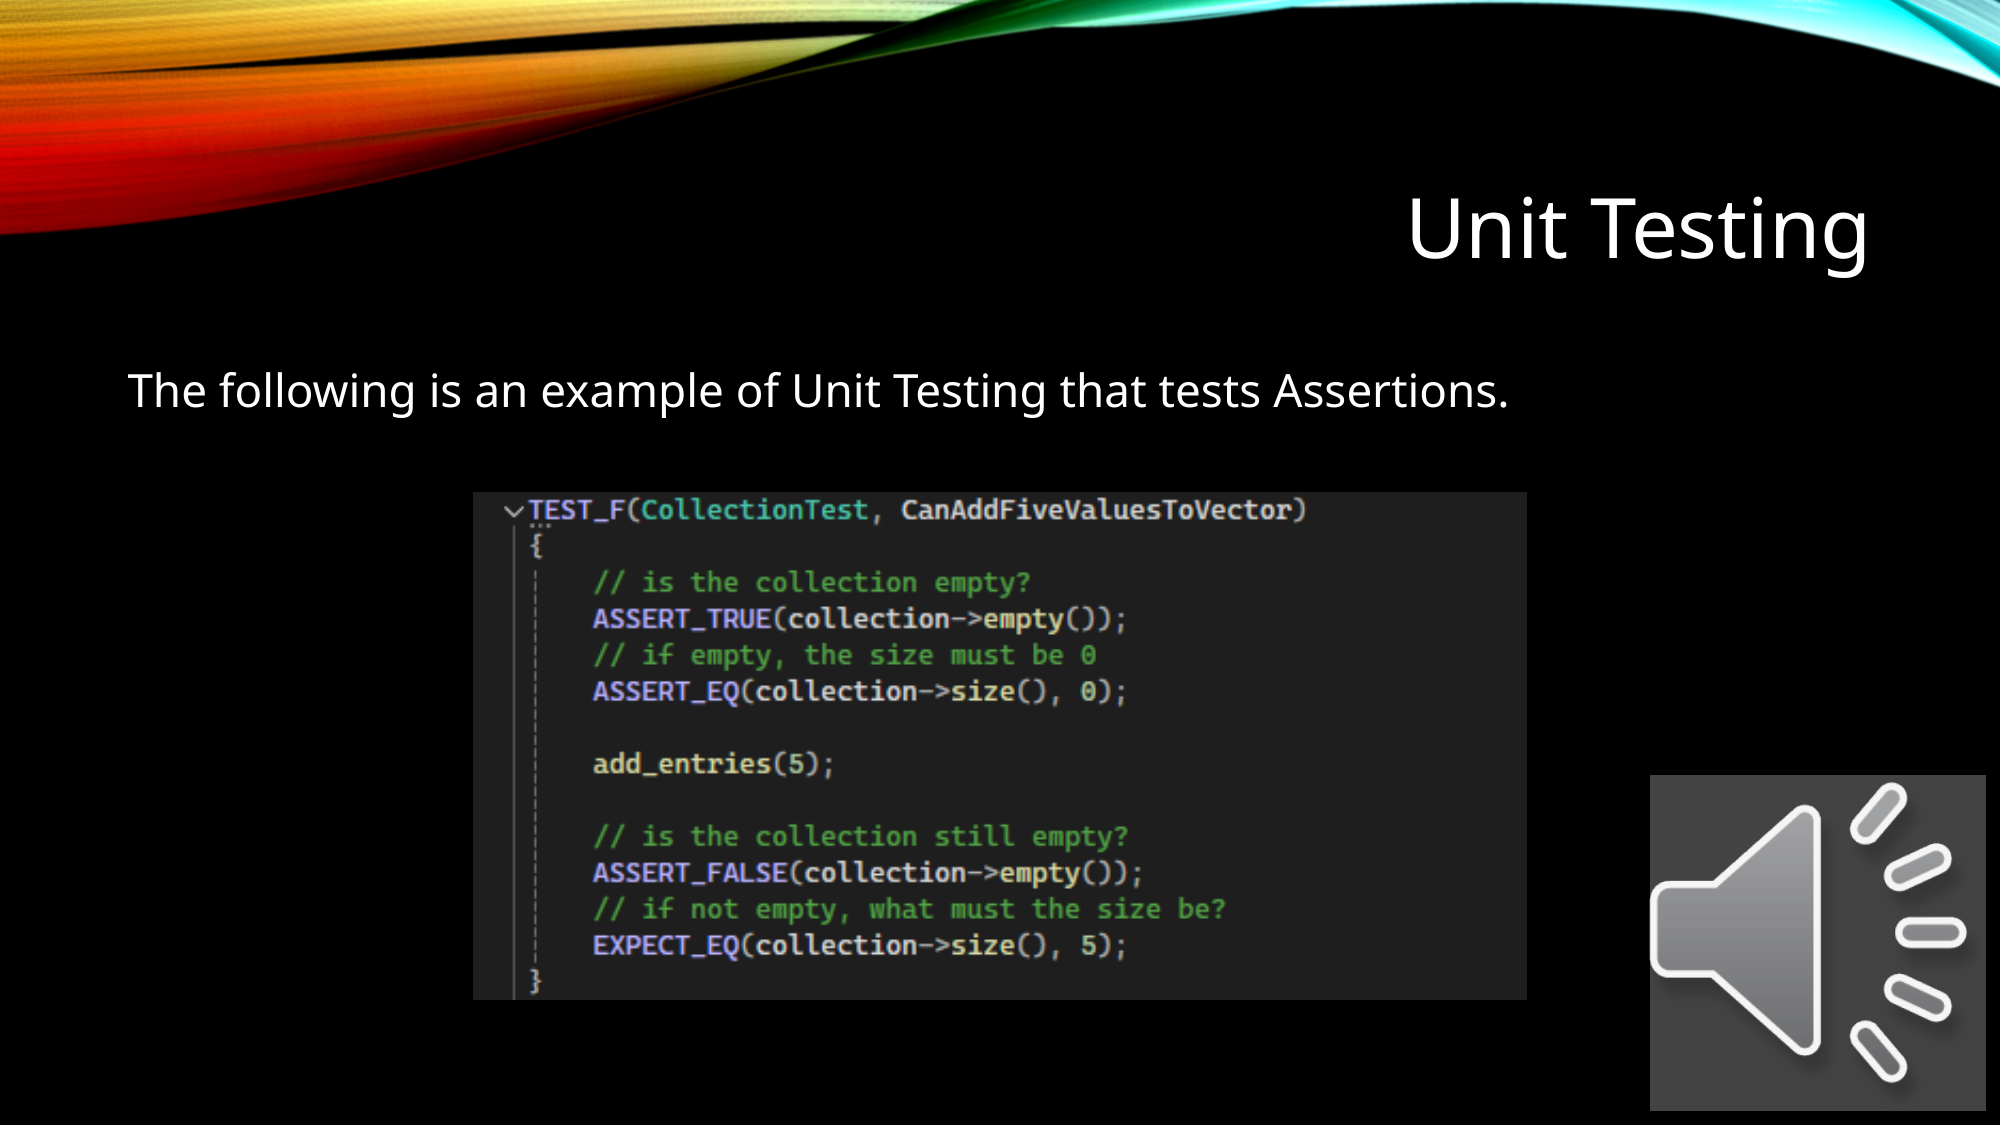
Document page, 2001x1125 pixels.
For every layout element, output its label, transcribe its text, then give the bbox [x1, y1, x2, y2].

picture [0, 0, 2000, 237]
picture [1648, 773, 1987, 1112]
title Unit Testing [474, 125, 1888, 338]
picture [473, 491, 1527, 1000]
list The following is an example of Unit Testing that tests Assertions. [112, 360, 1888, 1021]
